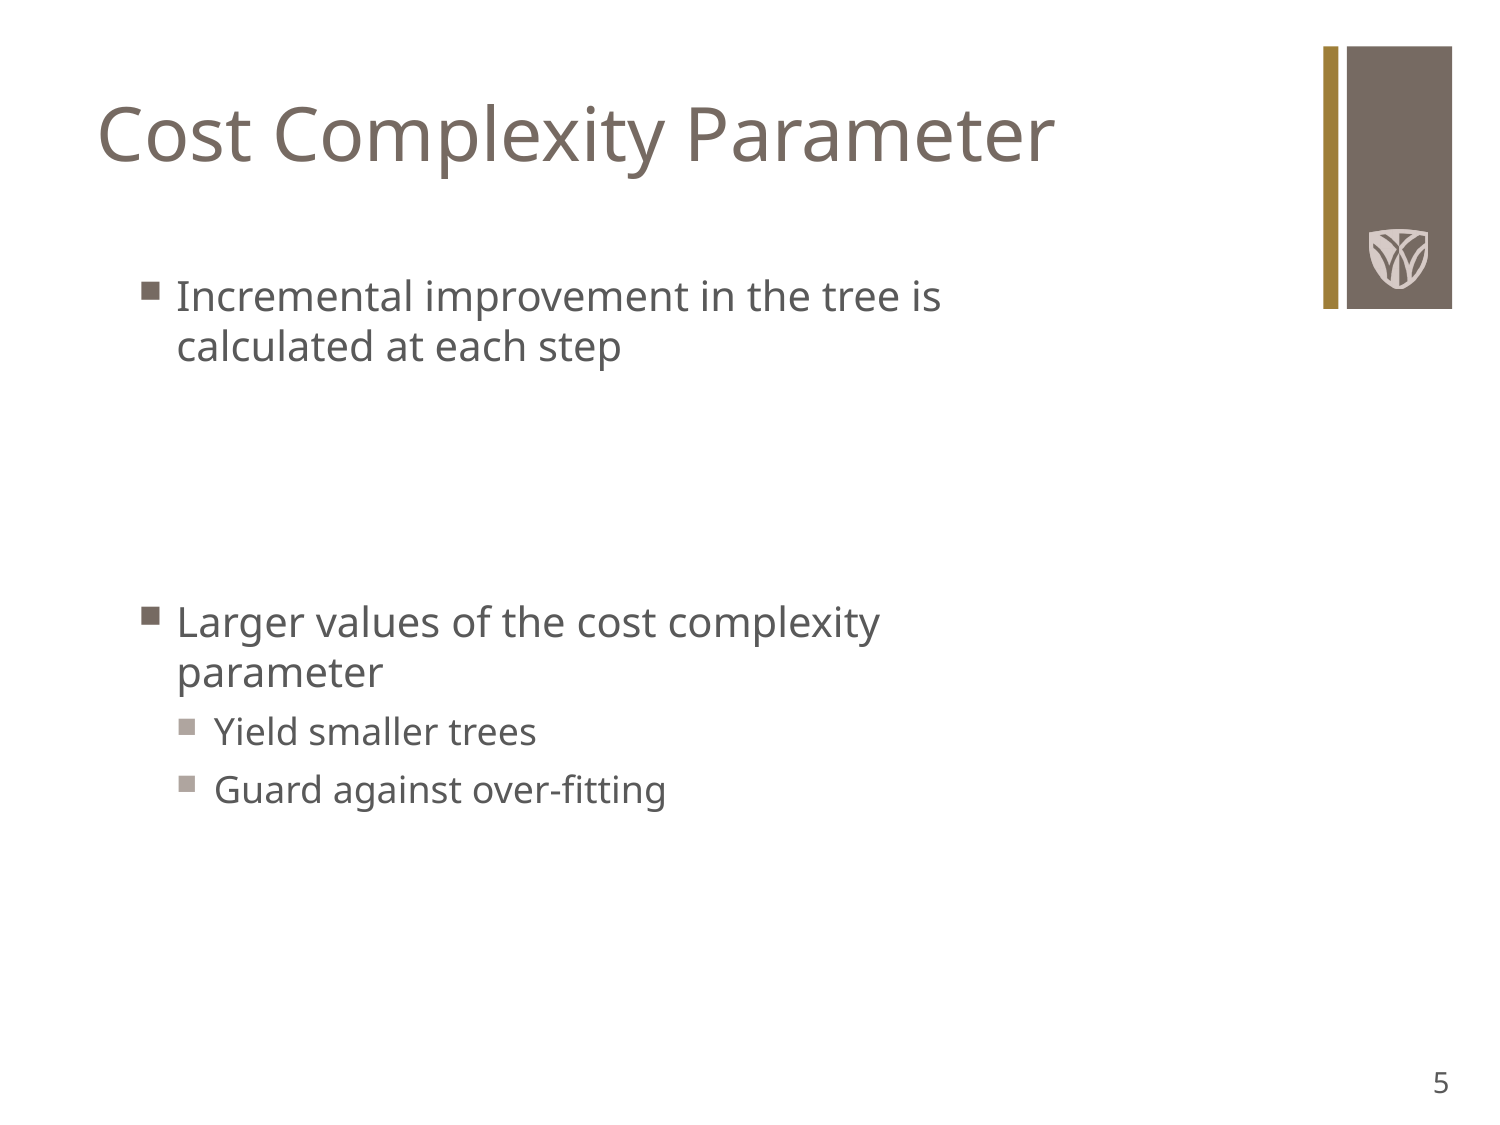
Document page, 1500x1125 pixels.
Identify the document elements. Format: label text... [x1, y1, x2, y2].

title Cost Complexity Parameter [81, 79, 1322, 263]
slide_number 5 [1373, 1054, 1465, 1115]
